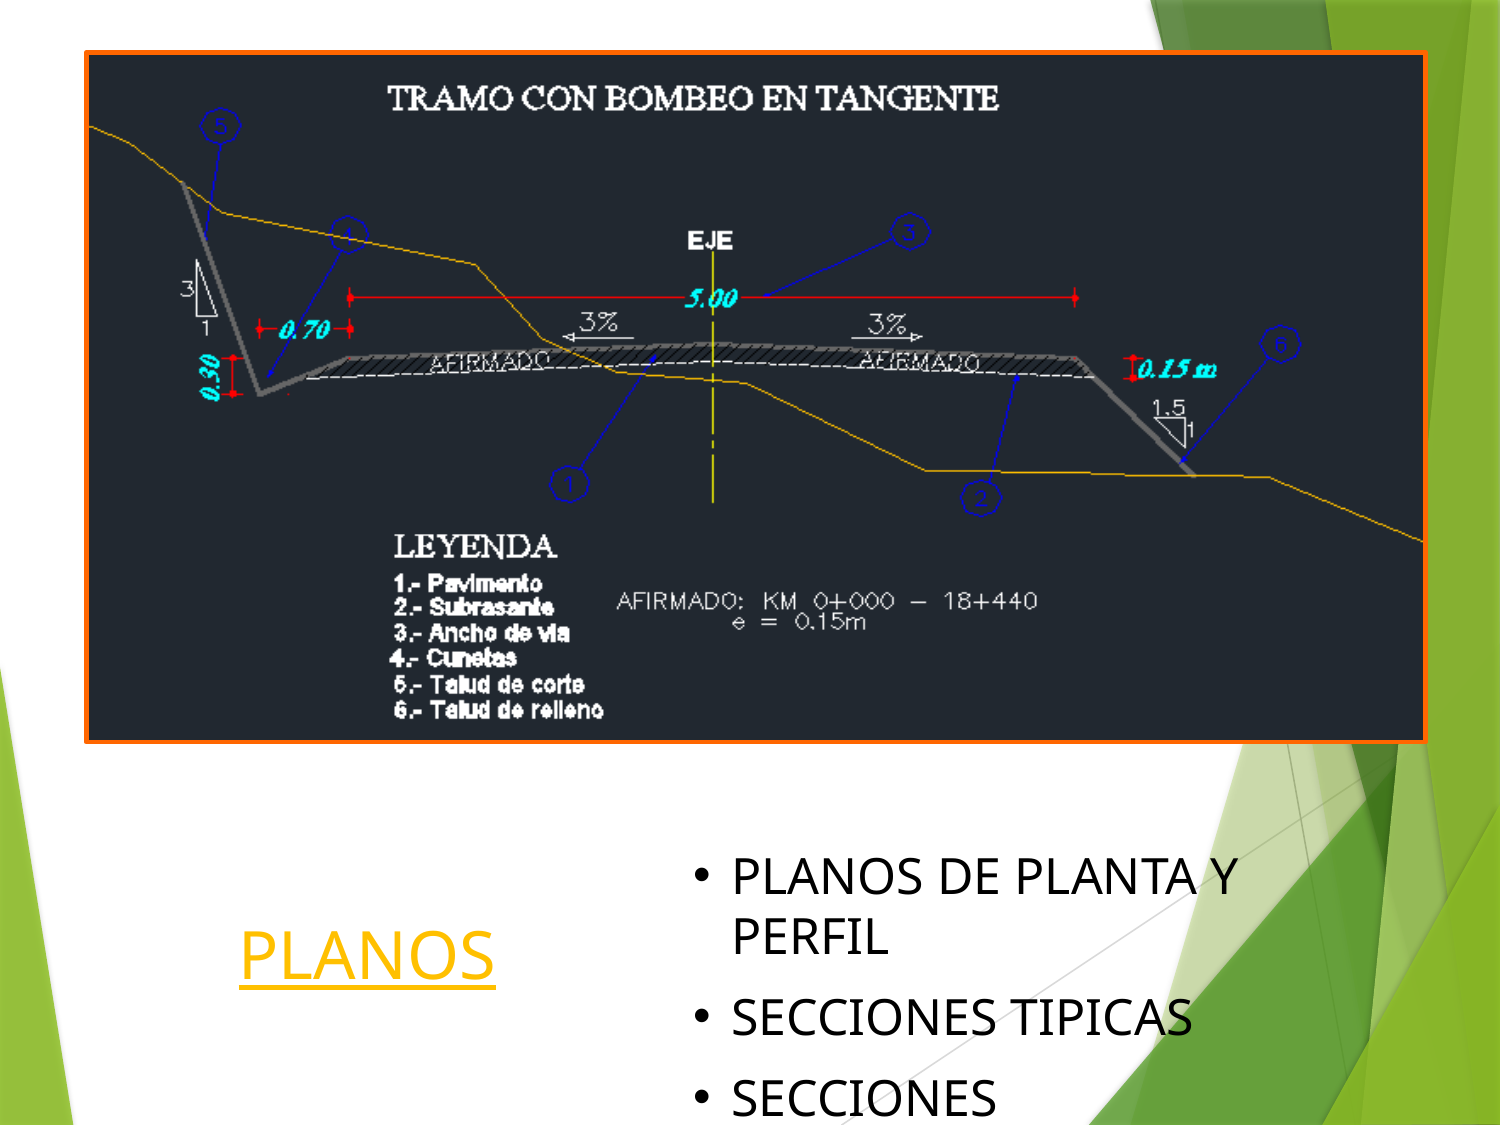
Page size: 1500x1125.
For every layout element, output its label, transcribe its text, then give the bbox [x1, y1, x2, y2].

text_box PLANOS DE PLANTA Y PERFIL SECCIONES TIPICAS SECCIONES TRANSVERSALES [679, 836, 1400, 1083]
picture [87, 54, 1424, 741]
text_box PLANOS [148, 905, 512, 1001]
